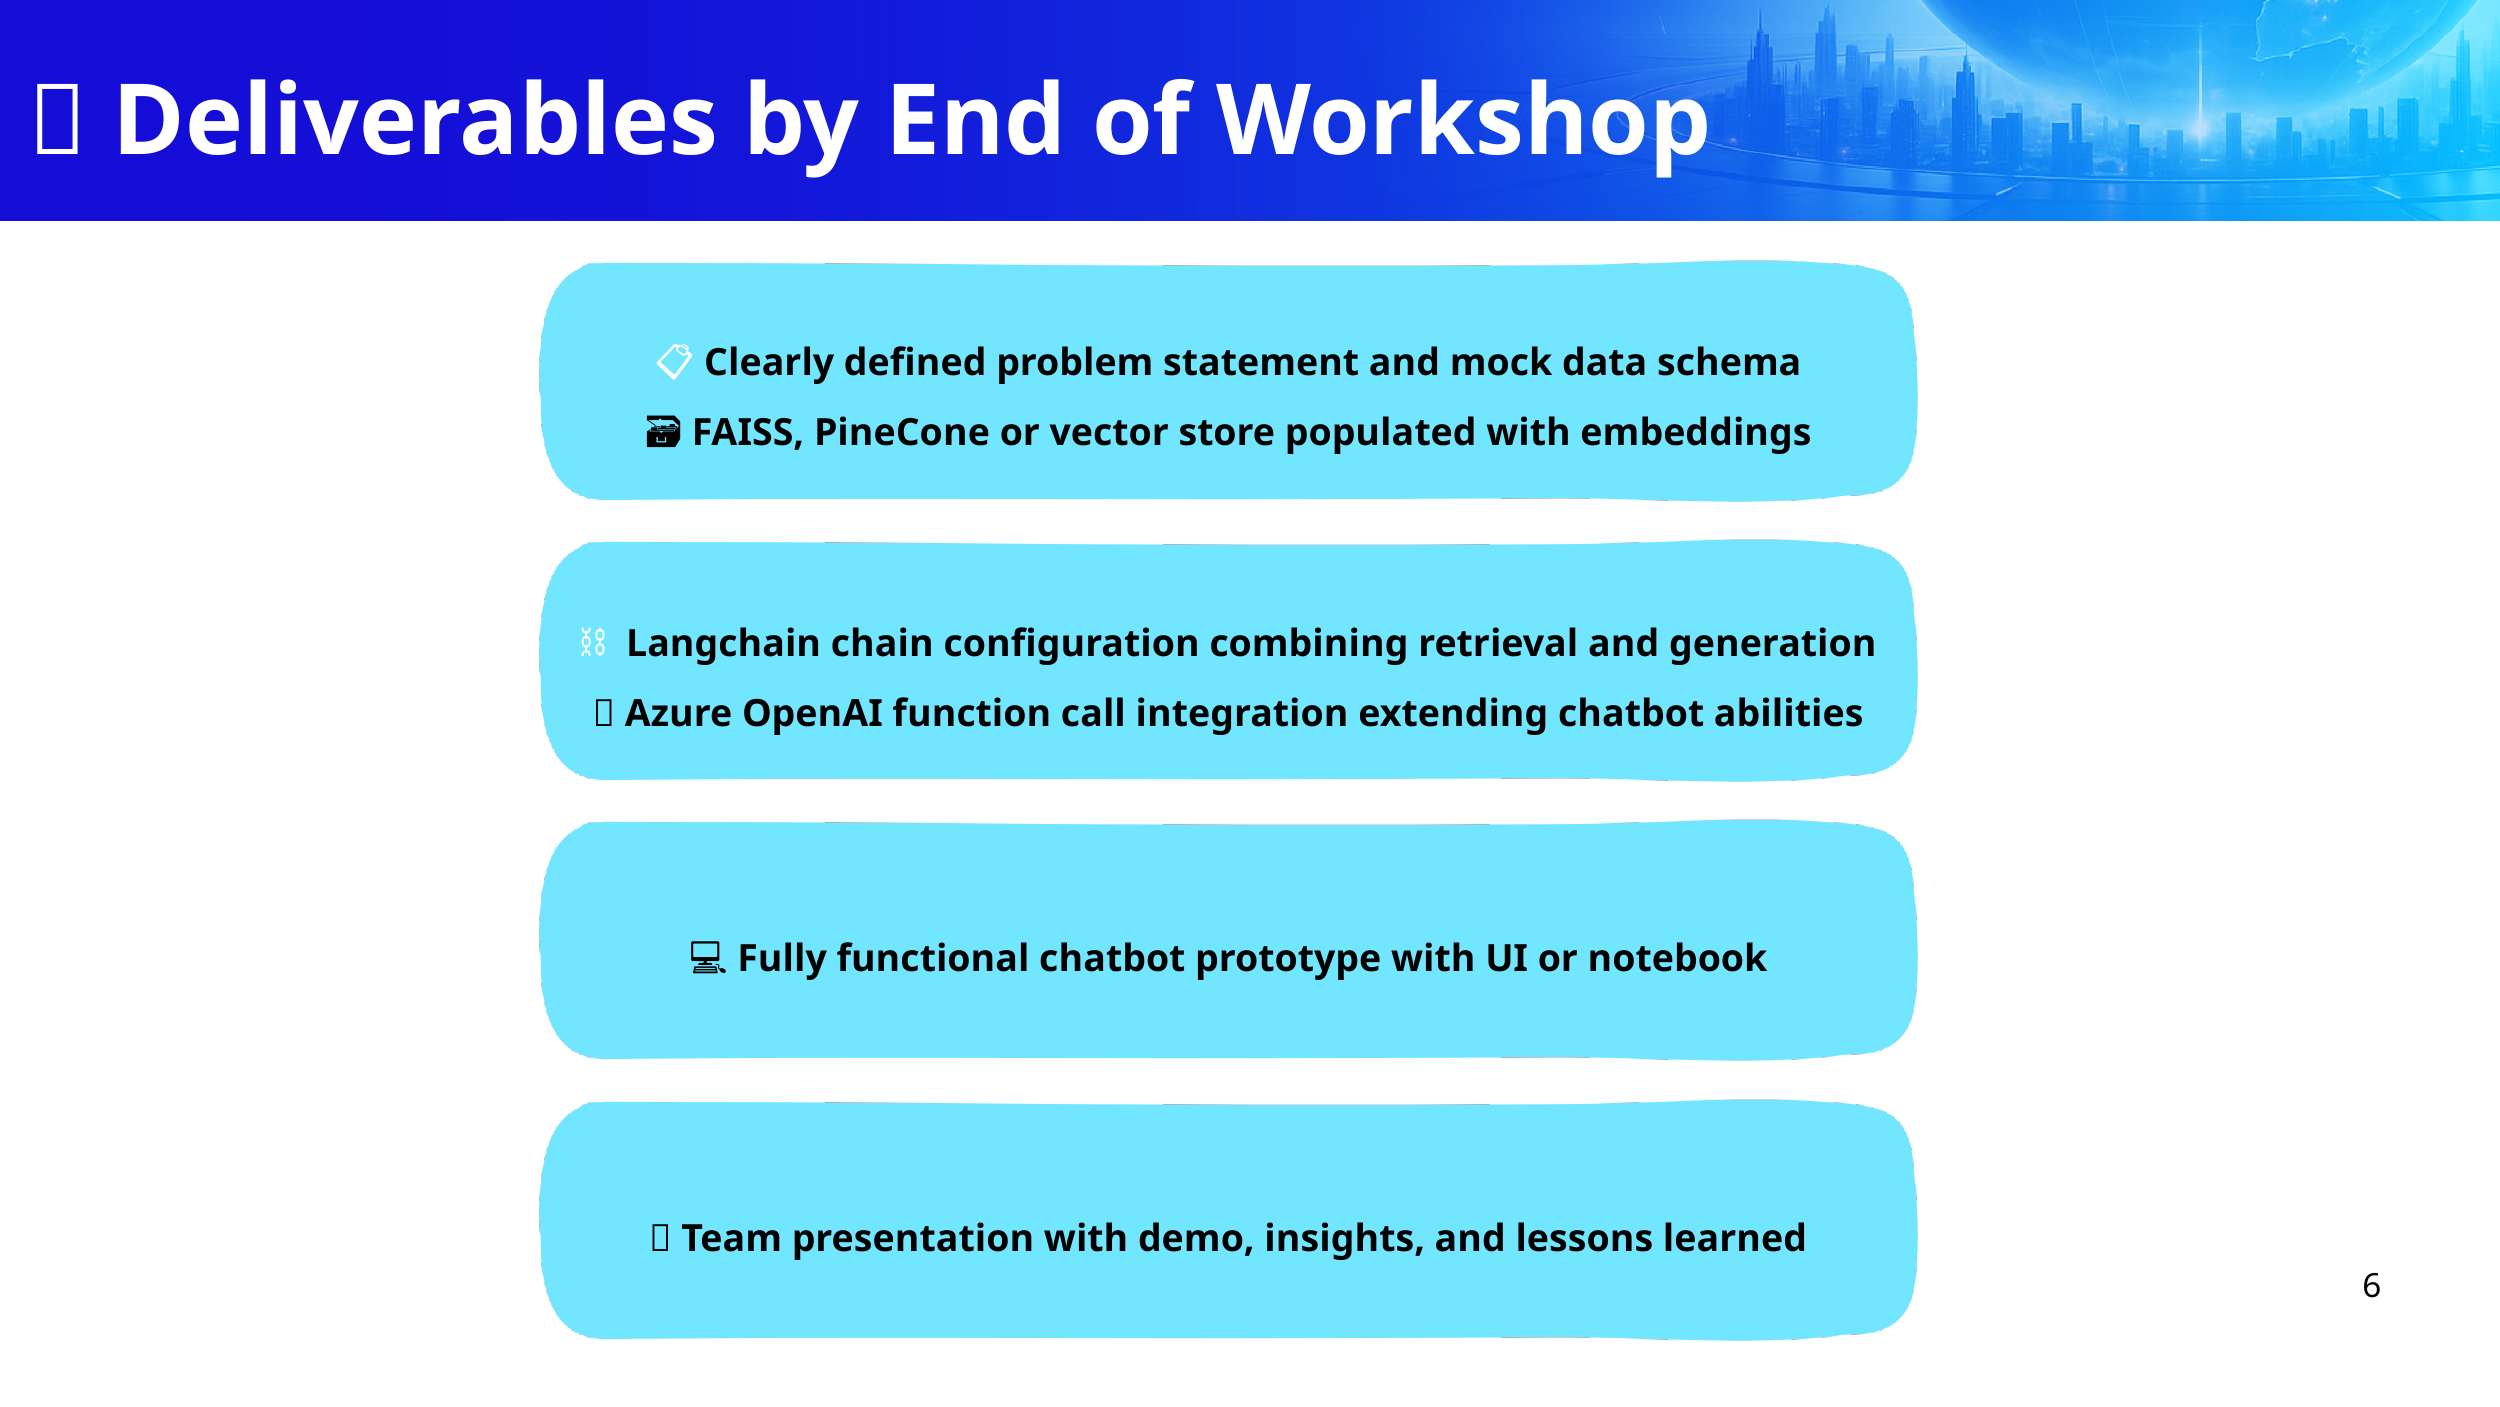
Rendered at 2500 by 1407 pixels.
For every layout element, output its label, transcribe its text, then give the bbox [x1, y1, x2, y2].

text_box 6 [2362, 1257, 2382, 1305]
text_box [537, 1095, 1921, 1347]
text_box 🎤 Team presentation with demo, insights, and lessons learned [612, 1188, 1846, 1259]
text_box [0, 0, 2500, 221]
text_box 💻 Fully functional chatbot prototype with UI or notebook [567, 908, 1891, 979]
text_box [537, 256, 1921, 508]
text_box [537, 535, 1921, 788]
text_box 📋 Clearly defined problem statement and mock data schema 🗃️ FAISS, PineCone or vector store populated with embeddings [548, 313, 1910, 454]
text_box 🎁 Deliverables by End of Workshop [28, 65, 2291, 175]
text_box [537, 815, 1921, 1067]
text_box ⛓️ Langchain chain configuration combining retrieval and generation 🔧 Azure OpenAI function call integration extending chatbot abilities [552, 593, 1906, 734]
